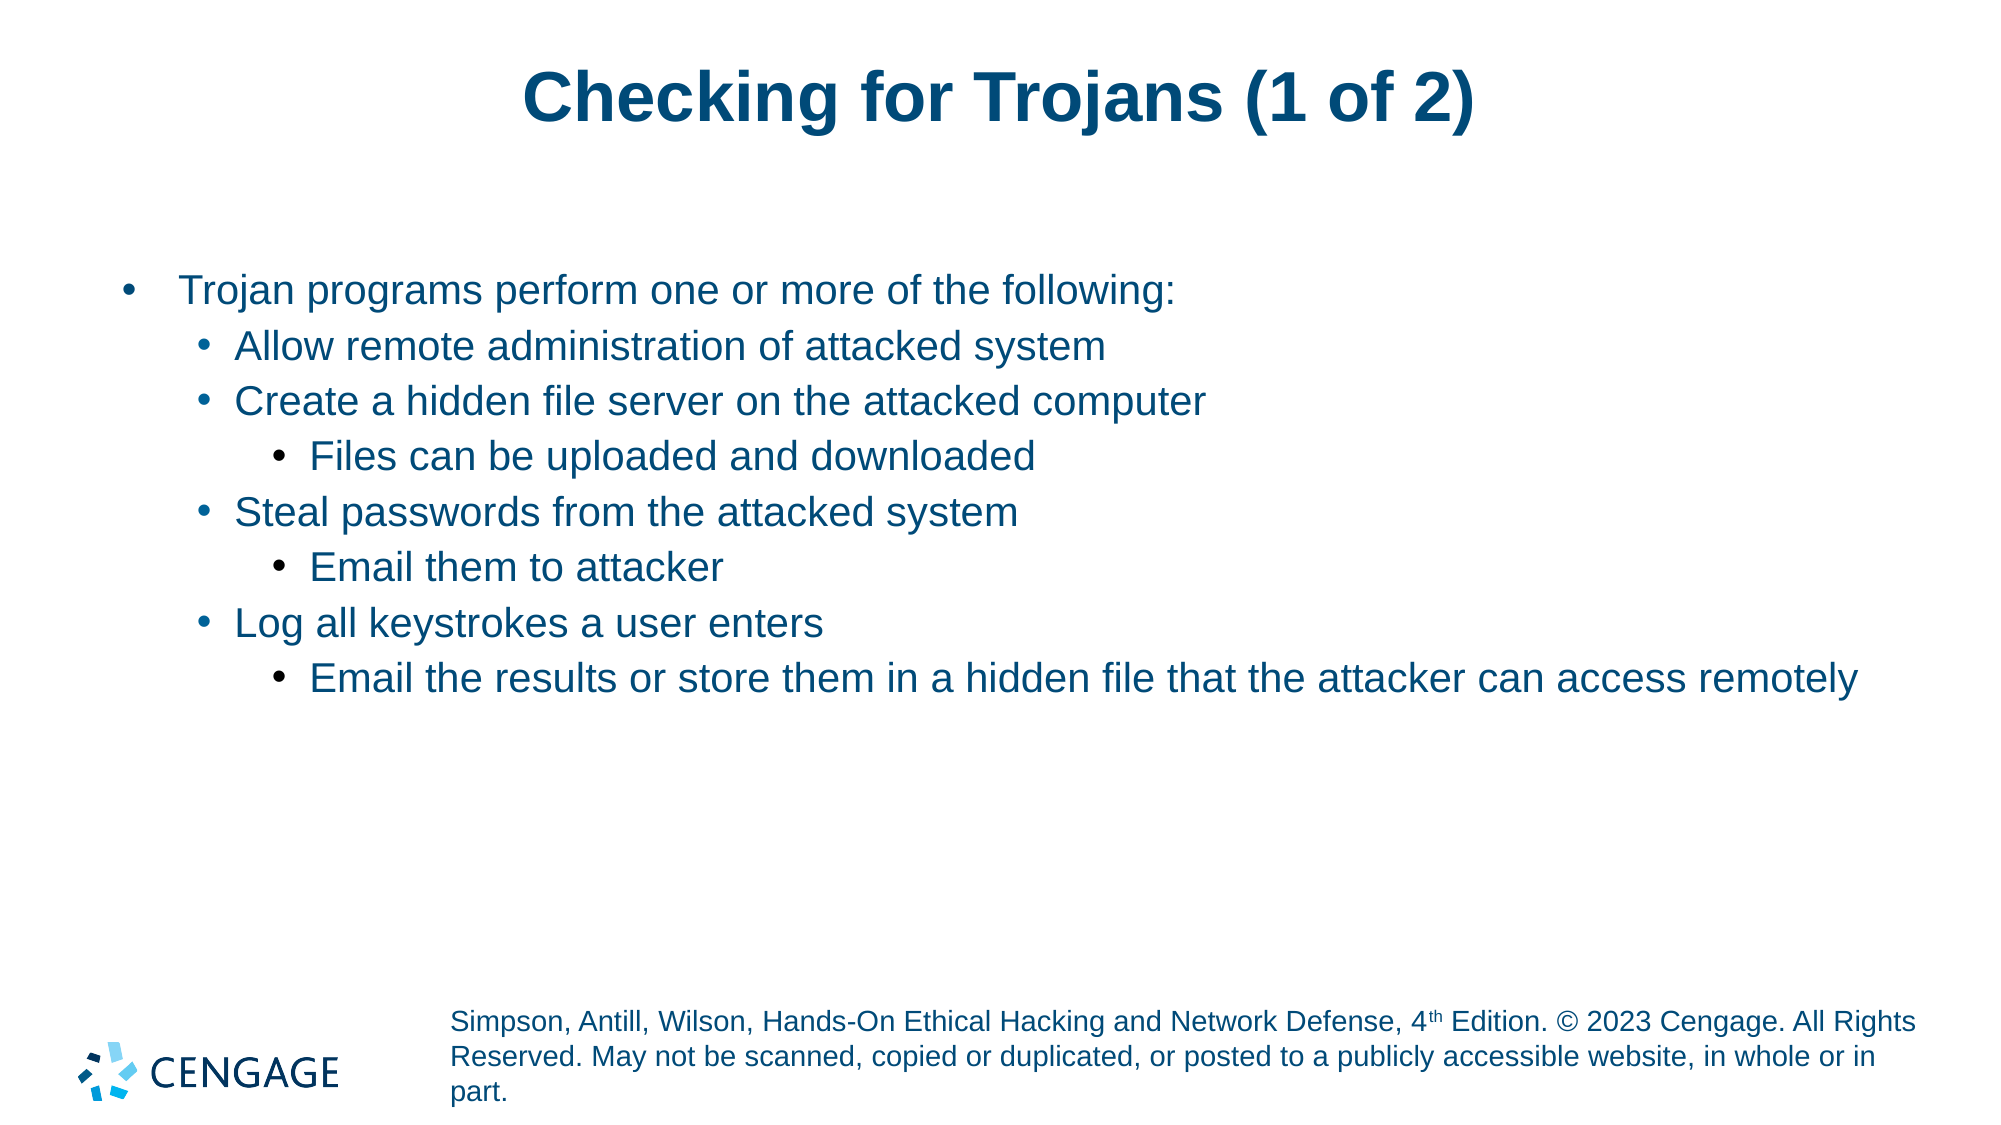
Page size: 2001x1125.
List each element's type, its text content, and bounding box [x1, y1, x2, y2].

title Checking for Trojans (1 of 2) [137, 59, 1863, 171]
list Trojan programs perform one or more of the following: Allow remote administration of attacked system Create a hidden file server on the attacked computer Files can be uploaded and downloaded Steal passwords from the attacked system Email them to attacker Log all keystrokes a user enters Email the results or store them in a hidden file that the attacker can access remotely [121, 268, 1880, 990]
picture [78, 1042, 338, 1101]
